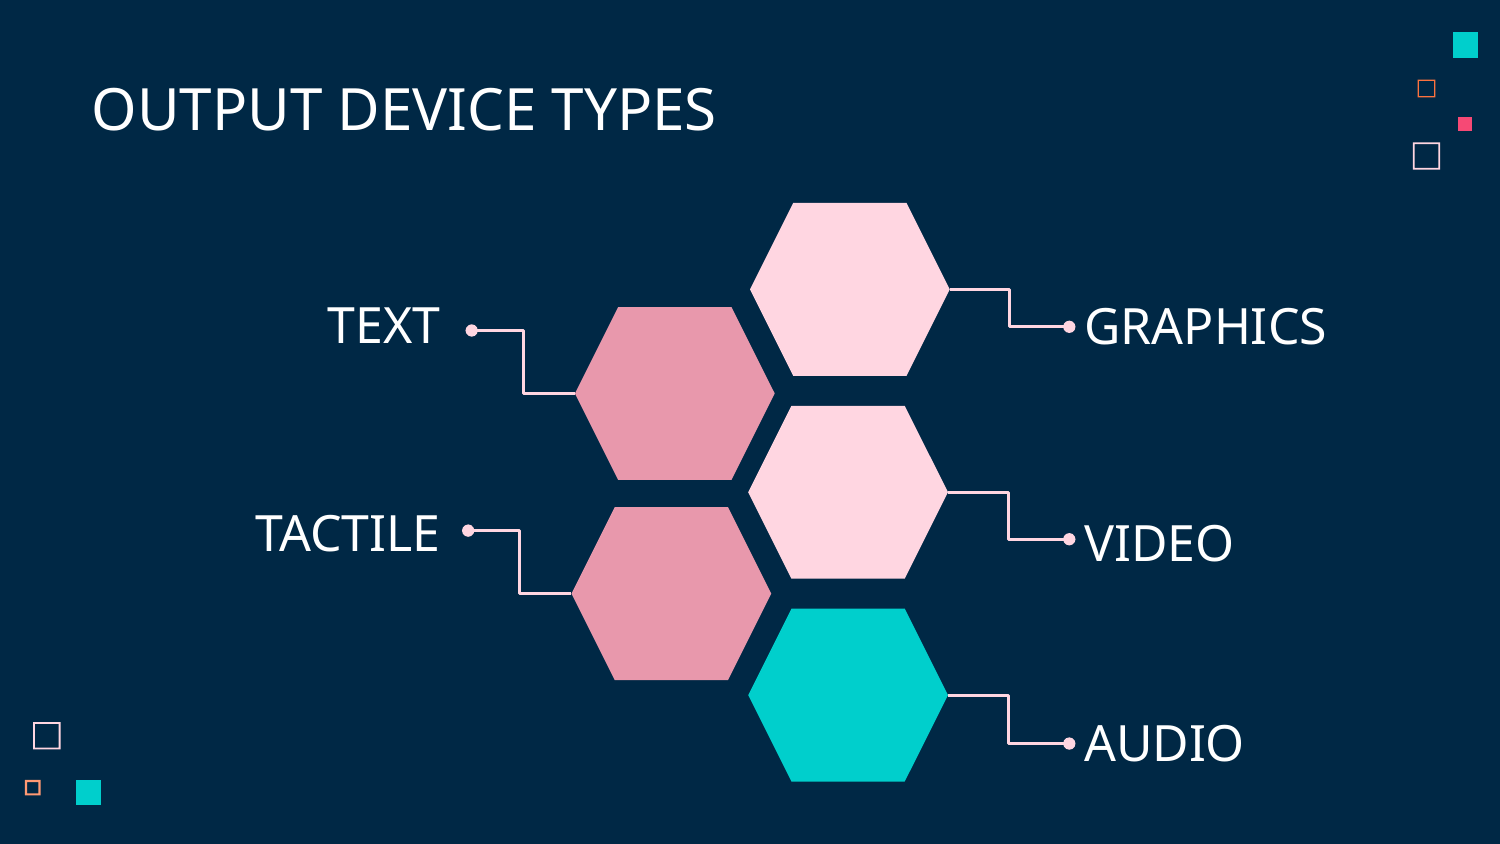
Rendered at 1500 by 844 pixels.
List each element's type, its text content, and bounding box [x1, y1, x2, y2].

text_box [467, 530, 572, 594]
text_box [574, 507, 772, 681]
text_box AUDIO [1069, 700, 1444, 787]
text_box VIDEO [1069, 492, 1442, 587]
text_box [947, 492, 1070, 540]
text_box [748, 405, 948, 579]
text_box [577, 307, 775, 480]
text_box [471, 330, 576, 394]
text_box [748, 608, 948, 782]
text_box TACTILE [225, 473, 456, 577]
text_box GRAPHICS [1069, 283, 1352, 370]
text_box TEXT [126, 265, 456, 369]
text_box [949, 289, 1070, 328]
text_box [947, 694, 1070, 744]
title OUTPUT DEVICE TYPES [76, 56, 1341, 151]
text_box [750, 202, 950, 376]
